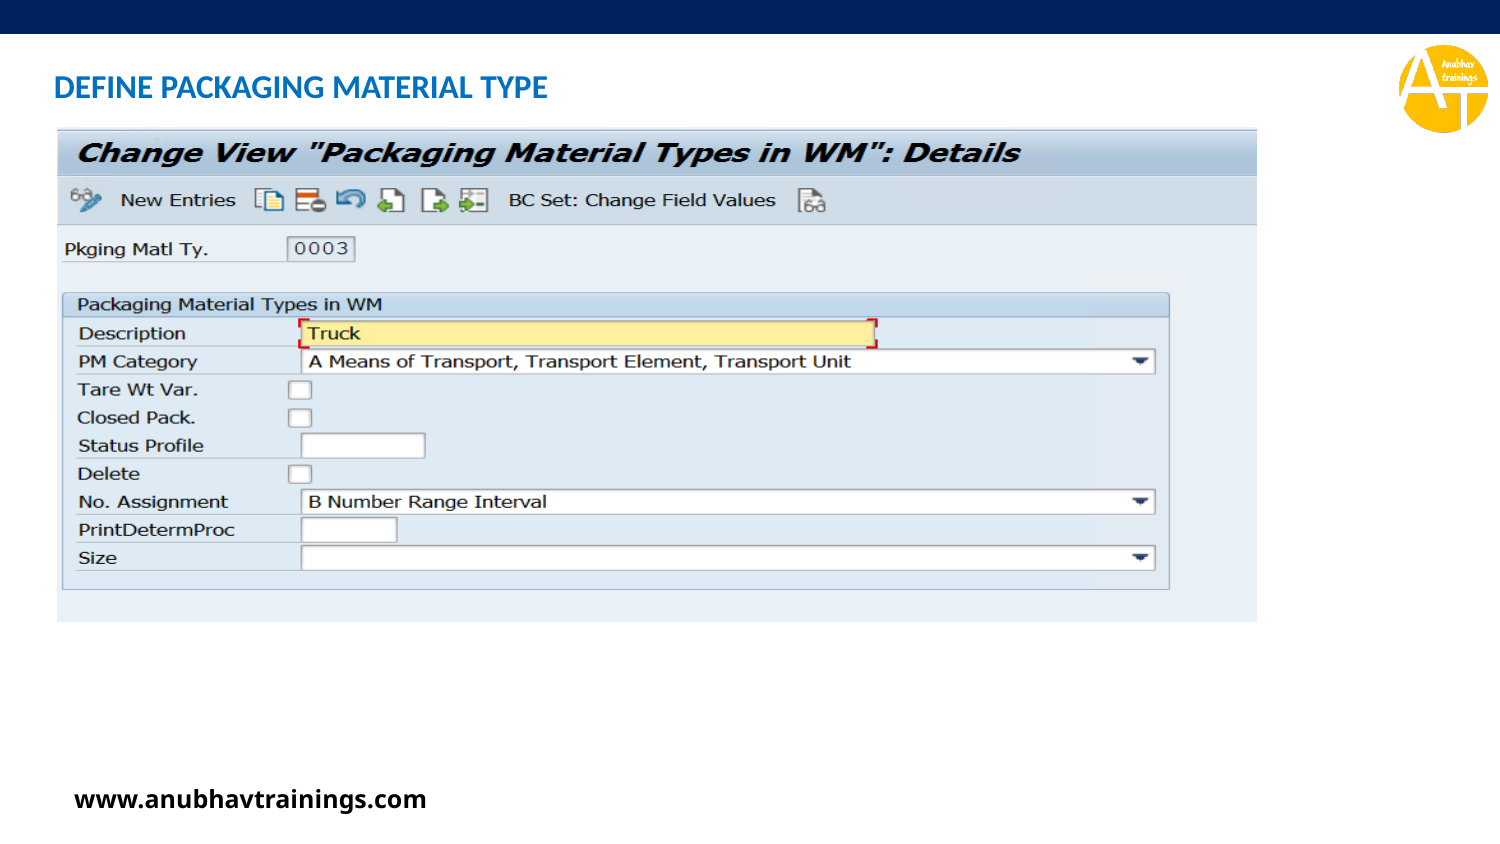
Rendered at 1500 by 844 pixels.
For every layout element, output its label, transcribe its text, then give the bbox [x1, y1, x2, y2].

picture [57, 127, 1258, 622]
text_box DEFINE PACKAGING MATERIAL TYPE [38, 47, 1304, 180]
picture [1390, 39, 1493, 140]
text_box www.anubhavtrainings.com [13, 776, 489, 822]
